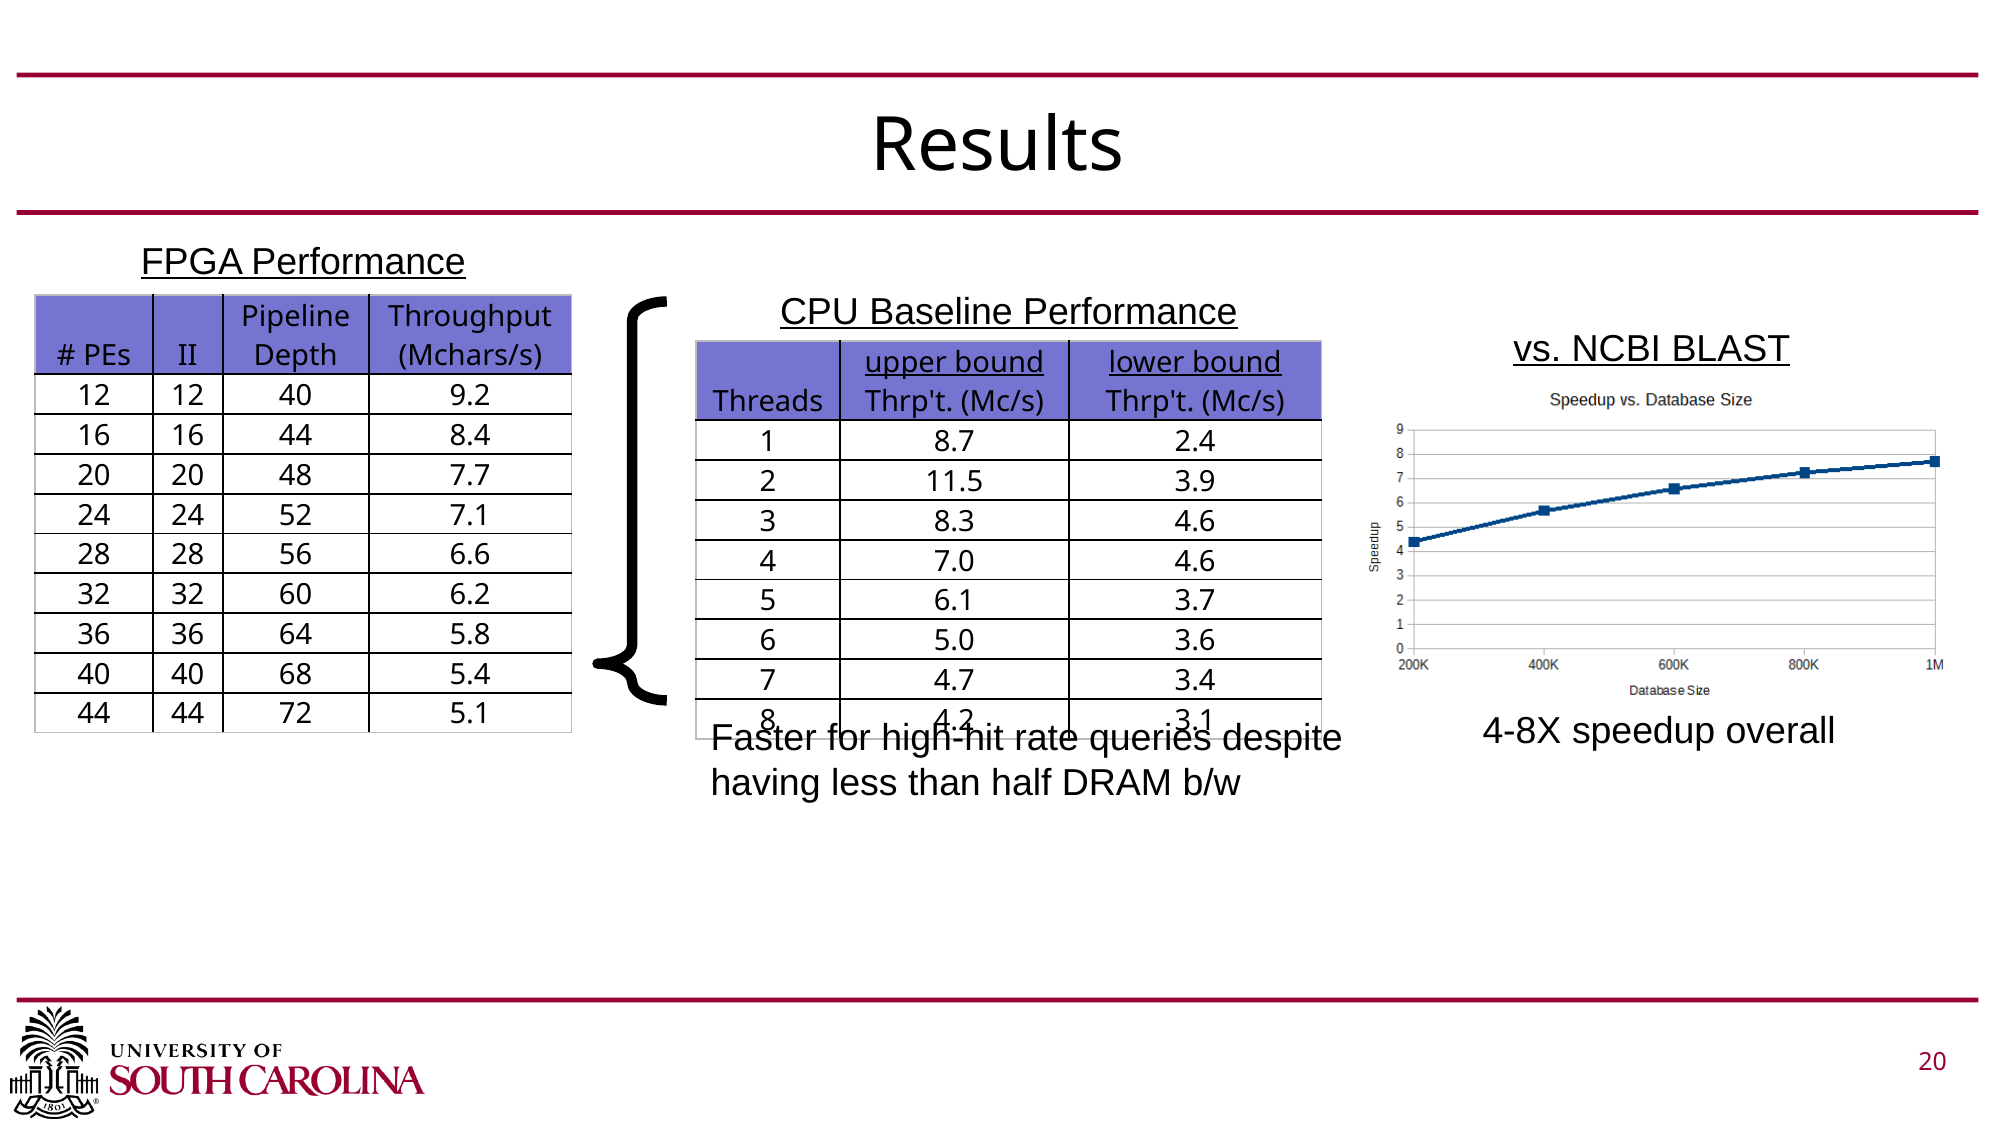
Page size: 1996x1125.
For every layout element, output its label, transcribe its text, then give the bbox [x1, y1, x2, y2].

table_header lower bound Thrp't. (Mc/s) [1070, 342, 1321, 419]
table_cell 52 [224, 495, 368, 533]
table_cell 32 [154, 574, 222, 612]
table_cell 3.1 [1070, 700, 1321, 705]
table_cell 8.7 [841, 421, 1068, 459]
table_cell 68 [224, 654, 368, 692]
table_cell 7 [697, 660, 839, 698]
table_cell 64 [224, 614, 368, 652]
table_cell 4.6 [1070, 541, 1321, 579]
table_cell 11.5 [841, 461, 1068, 499]
picture [1345, 373, 1956, 717]
table_cell 56 [224, 534, 368, 572]
table_cell 2.4 [1070, 421, 1321, 459]
table_cell 5.8 [370, 614, 571, 652]
picture [10, 1006, 425, 1119]
table_cell 44 [154, 694, 222, 732]
table_cell 28 [36, 534, 152, 572]
table_cell 6.1 [841, 580, 1068, 618]
table_cell 60 [224, 574, 368, 612]
table_cell 44 [36, 694, 152, 732]
table_cell 5.0 [841, 620, 1068, 658]
table_cell 24 [36, 495, 152, 533]
table_header Threads [697, 342, 839, 419]
table_cell 4.2 [841, 700, 1068, 705]
table_cell 40 [36, 654, 152, 692]
text_box CPU Baseline Performance [708, 280, 1309, 340]
table_cell 3.7 [1070, 580, 1321, 618]
table_cell 40 [154, 654, 222, 692]
table_cell 24 [154, 495, 222, 533]
table_header Pipeline Depth [224, 296, 368, 373]
table_cell 20 [154, 455, 222, 493]
table_cell 48 [224, 455, 368, 493]
table_cell 32 [36, 574, 152, 612]
table_cell 7.1 [370, 495, 571, 533]
table_cell 12 [154, 375, 222, 413]
table_cell 9.2 [370, 375, 571, 413]
table_cell 36 [154, 614, 222, 652]
table_cell 44 [224, 415, 368, 453]
table_cell 3.6 [1070, 620, 1321, 658]
table_cell 8.3 [841, 501, 1068, 539]
table_cell 5 [697, 580, 839, 618]
table_cell 7.7 [370, 455, 571, 493]
table_cell 7.0 [841, 541, 1068, 579]
table_cell 4.6 [1070, 501, 1321, 539]
table_cell 4.7 [841, 660, 1068, 698]
table_cell 1 [697, 421, 839, 459]
table_header upper bound Thrp't. (Mc/s) [841, 342, 1068, 419]
table_cell 8 [697, 700, 839, 705]
table_cell 4 [697, 541, 839, 579]
table_cell 36 [36, 614, 152, 652]
table_header # PEs [36, 296, 152, 373]
table_cell 3.9 [1070, 461, 1321, 499]
table_cell 72 [224, 694, 368, 732]
table_cell 5.4 [370, 654, 571, 692]
table_cell 16 [154, 415, 222, 453]
table_cell 5.1 [370, 694, 571, 732]
table_cell 3 [697, 501, 839, 539]
text_box [596, 300, 667, 702]
table_cell 6.2 [370, 574, 571, 612]
table_cell 6.6 [370, 534, 571, 572]
slide_number 20 [565, 1037, 1963, 1088]
table_header Throughput (Mchars/s) [370, 296, 571, 373]
table_cell 3.4 [1070, 660, 1321, 698]
text_box vs. NCBI BLAST [1351, 316, 1952, 372]
table_cell 8.4 [370, 415, 571, 453]
text_box Faster for high-hit rate queries despite having less than half DRAM b/w [695, 705, 1419, 810]
table_cell 6 [697, 620, 839, 658]
table_cell 28 [154, 534, 222, 572]
title Results [99, 74, 1896, 206]
text_box 4-8X speedup overall [1458, 725, 1860, 758]
text_box FPGA Performance [72, 229, 535, 290]
table_cell 16 [36, 415, 152, 453]
table_cell 40 [224, 375, 368, 413]
table_cell 20 [36, 455, 152, 493]
table_header II [154, 296, 222, 373]
table_cell 2 [697, 461, 839, 499]
table_cell 12 [36, 375, 152, 413]
